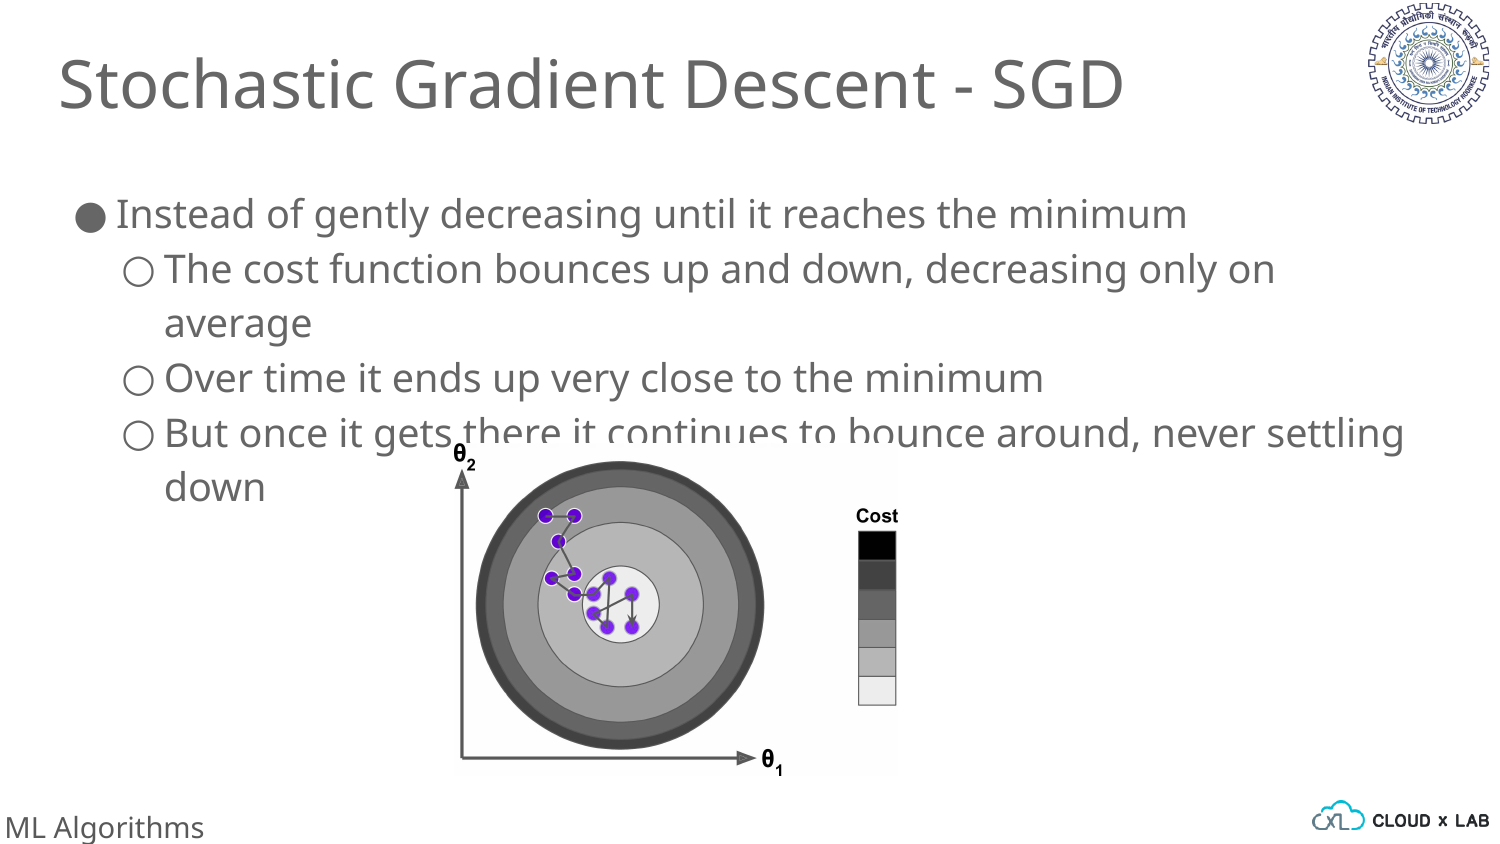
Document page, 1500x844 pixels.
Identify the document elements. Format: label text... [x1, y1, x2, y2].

text_box Stochastic Gradient Descent - SGD [58, 36, 1442, 138]
picture [1312, 800, 1490, 830]
picture [1368, 3, 1490, 124]
picture [454, 442, 899, 776]
text_box Instead of gently decreasing until it reaches the minimum The cost function bounces up and down, decreasing only on average Over time it ends up very close to the minimum But once it gets there it continues to bounce around, never settling down [58, 172, 1442, 421]
